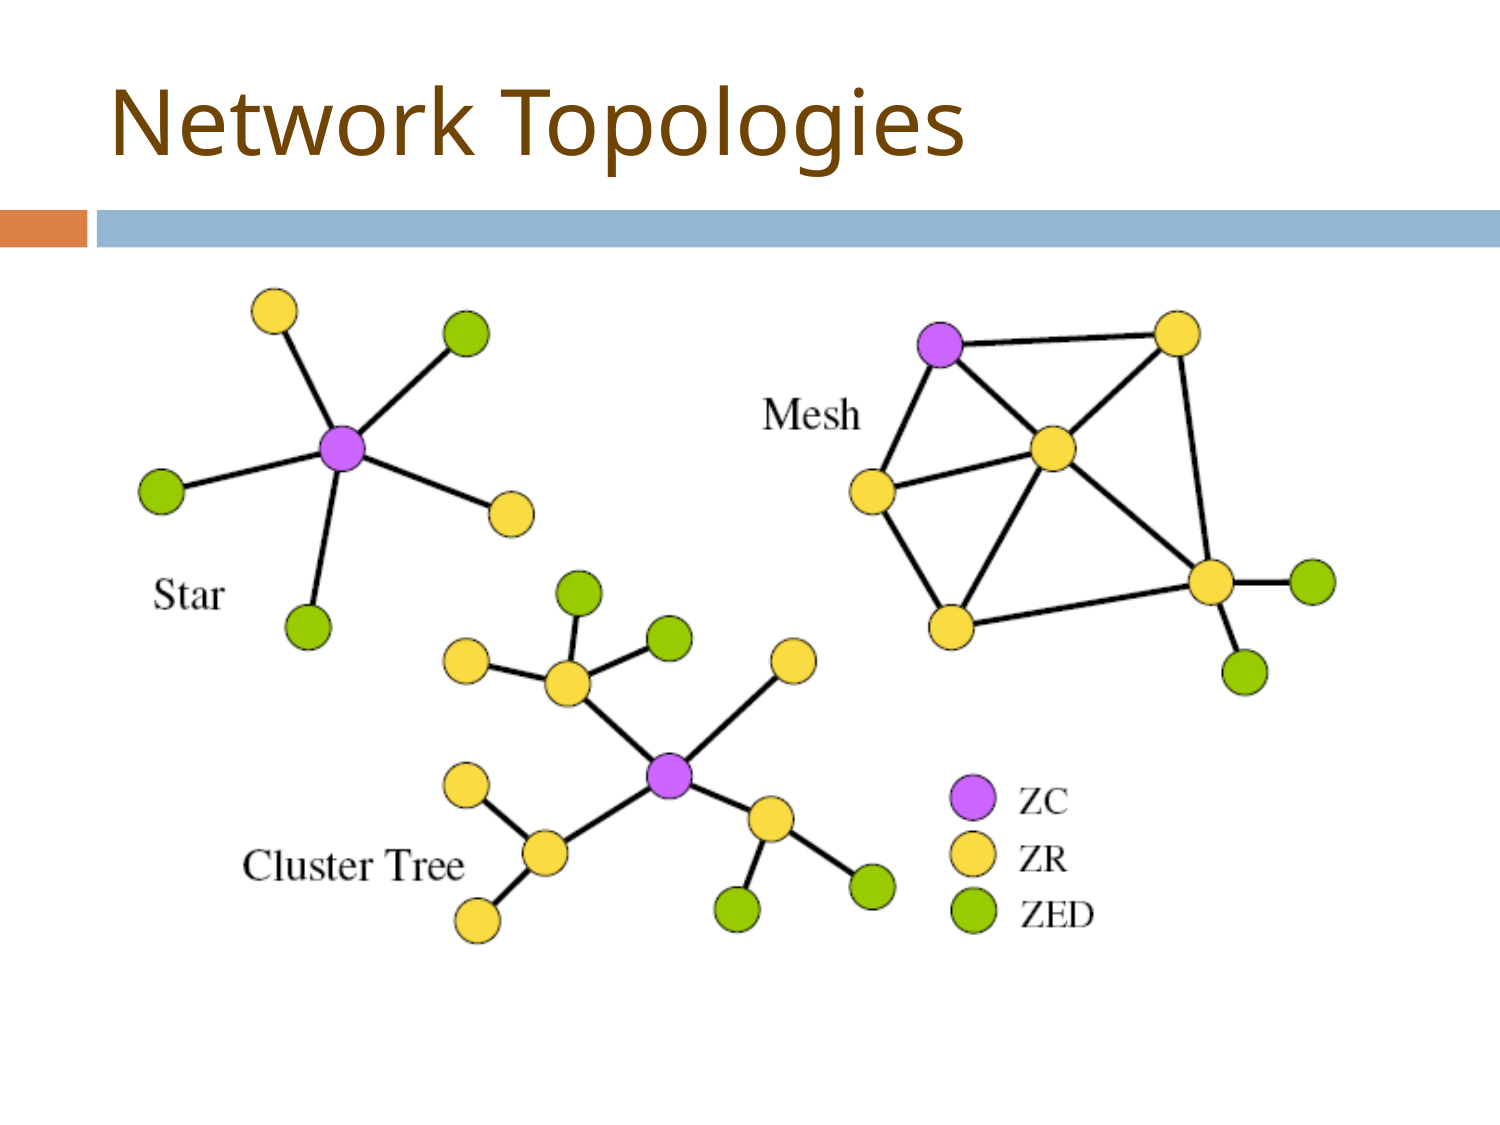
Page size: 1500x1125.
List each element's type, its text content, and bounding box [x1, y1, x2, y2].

picture [124, 274, 1351, 961]
title Network Topologies [99, 36, 1439, 201]
